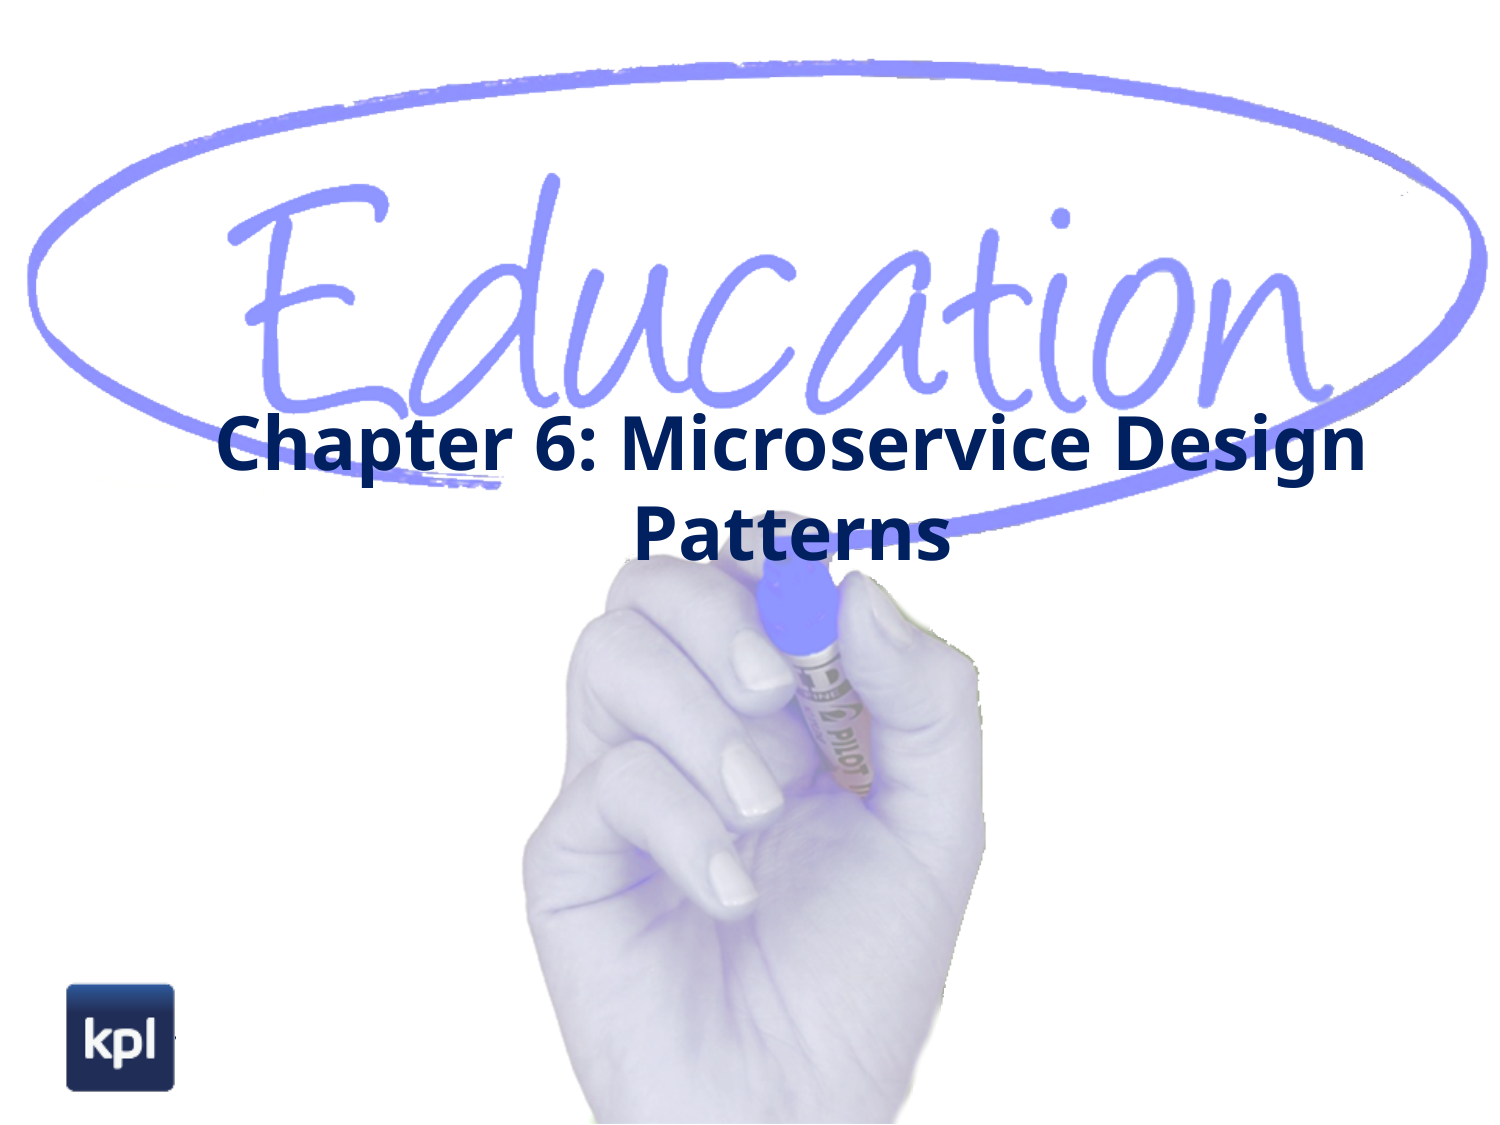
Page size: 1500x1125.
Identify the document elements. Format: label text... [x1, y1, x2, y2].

picture [0, 1, 1500, 1124]
title Chapter 6: Microservice Design Patterns [112, 385, 1473, 586]
